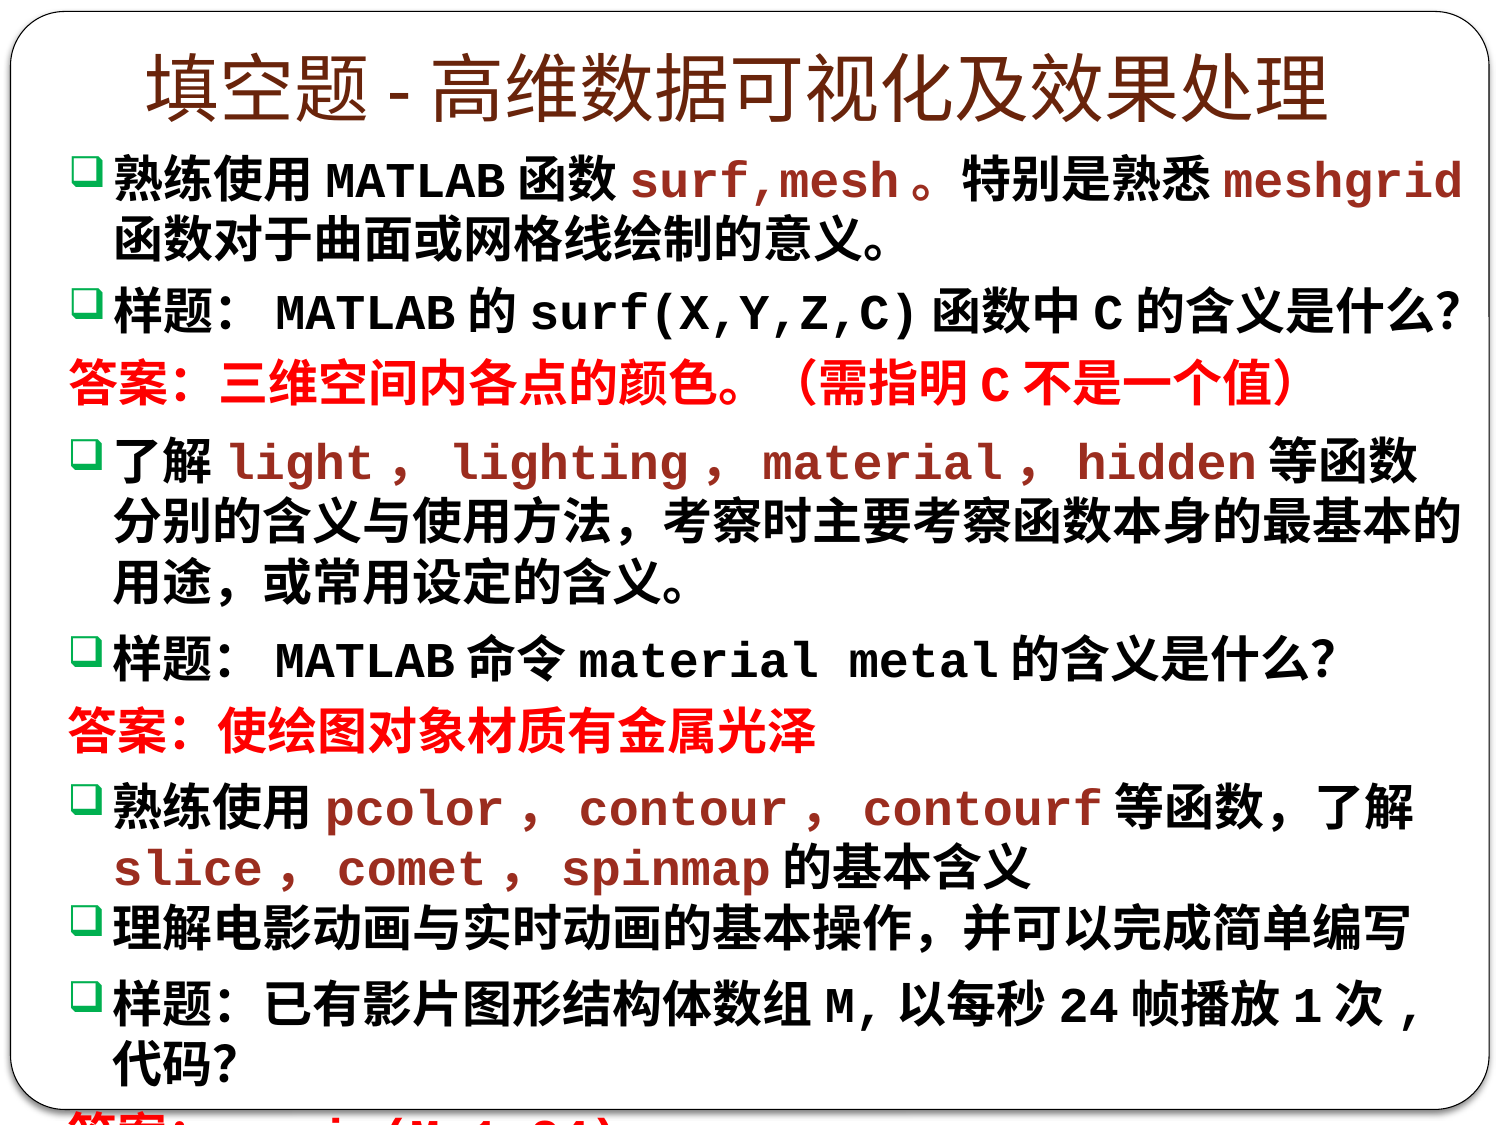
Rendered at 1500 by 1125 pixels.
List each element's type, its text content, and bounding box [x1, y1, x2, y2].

text_box 样题：MATLAB命令material metal的含义是什么？ 答案：使绘图对象材质有金属光泽 [53, 619, 1478, 767]
text_box 理解电影动画与实时动画的基本操作，并可以完成简单编写 [53, 889, 1478, 965]
text_box 熟练使用pcolor，contour，contourf等函数，了解slice，comet，spinmap的基本含义 [53, 767, 1478, 889]
text_box 样题：已有影片图形结构体数组M,以每秒24帧播放1次,代码？ 答案：movie(M,1,24); [53, 965, 1478, 1125]
text_box 熟练使用MATLAB函数surf,mesh。特别是熟悉meshgrid函数对于曲面或网格线绘制的意义。 样题：MATLAB的surf(X,Y,Z,C)函数中C的含义是什么？ 答案：三维空间内各点的颜色。（需指明C不是一个值） [53, 140, 1479, 420]
text_box 了解light，lighting，material，hidden等函数分别的含义与使用方法，考察时主要考察函数本身的最基本的用途，或常用设定的含义。 [53, 422, 1478, 618]
title 填空题-高维数据可视化及效果处理 [99, 0, 1375, 140]
